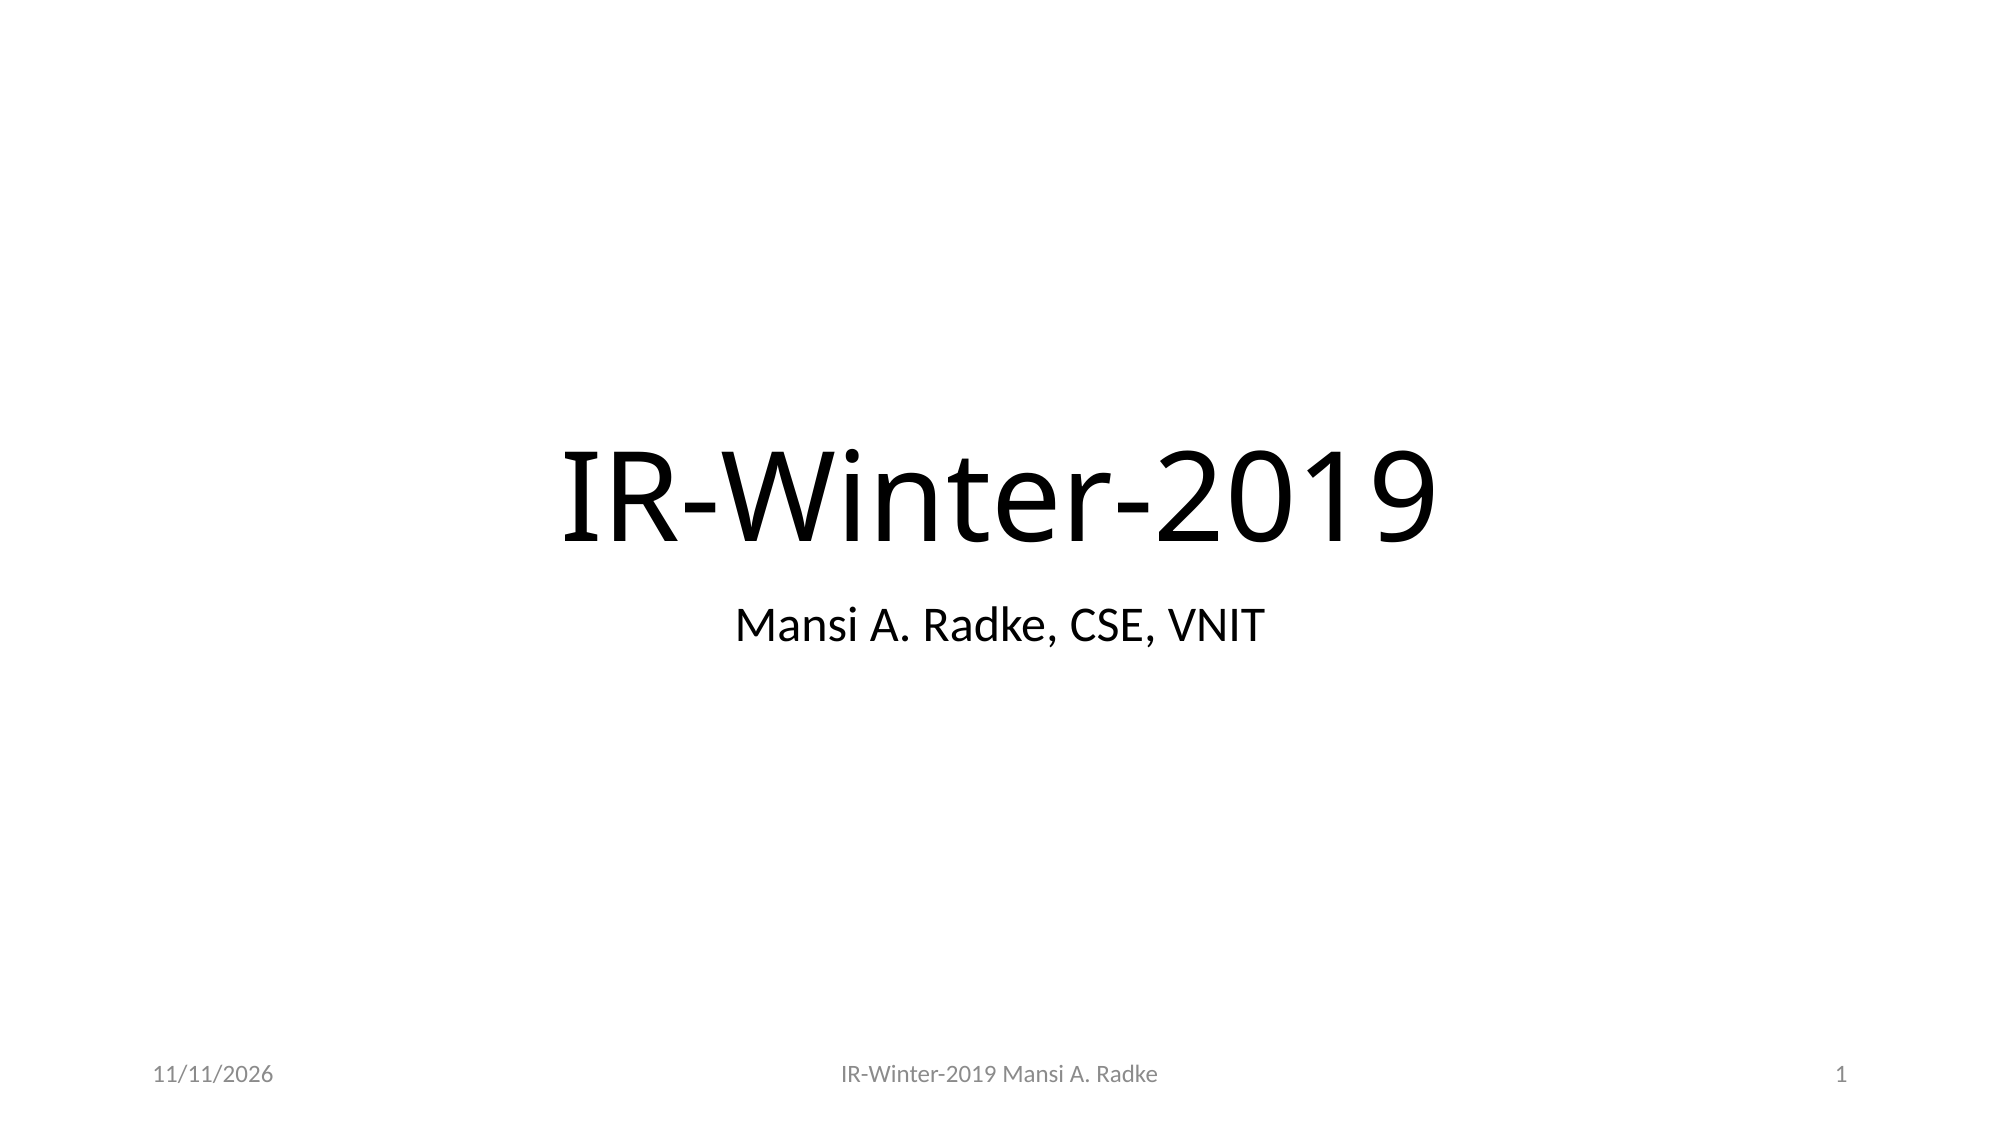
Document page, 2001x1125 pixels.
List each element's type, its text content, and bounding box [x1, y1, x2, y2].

title IR-Winter-2019 [249, 184, 1750, 576]
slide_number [137, 1042, 588, 1103]
footer IR-Winter-2019 Mansi A. Radke [662, 1042, 1338, 1103]
slide_number 1 [1412, 1042, 1863, 1103]
subtitle Mansi A. Radke, CSE, VNIT [249, 590, 1750, 863]
